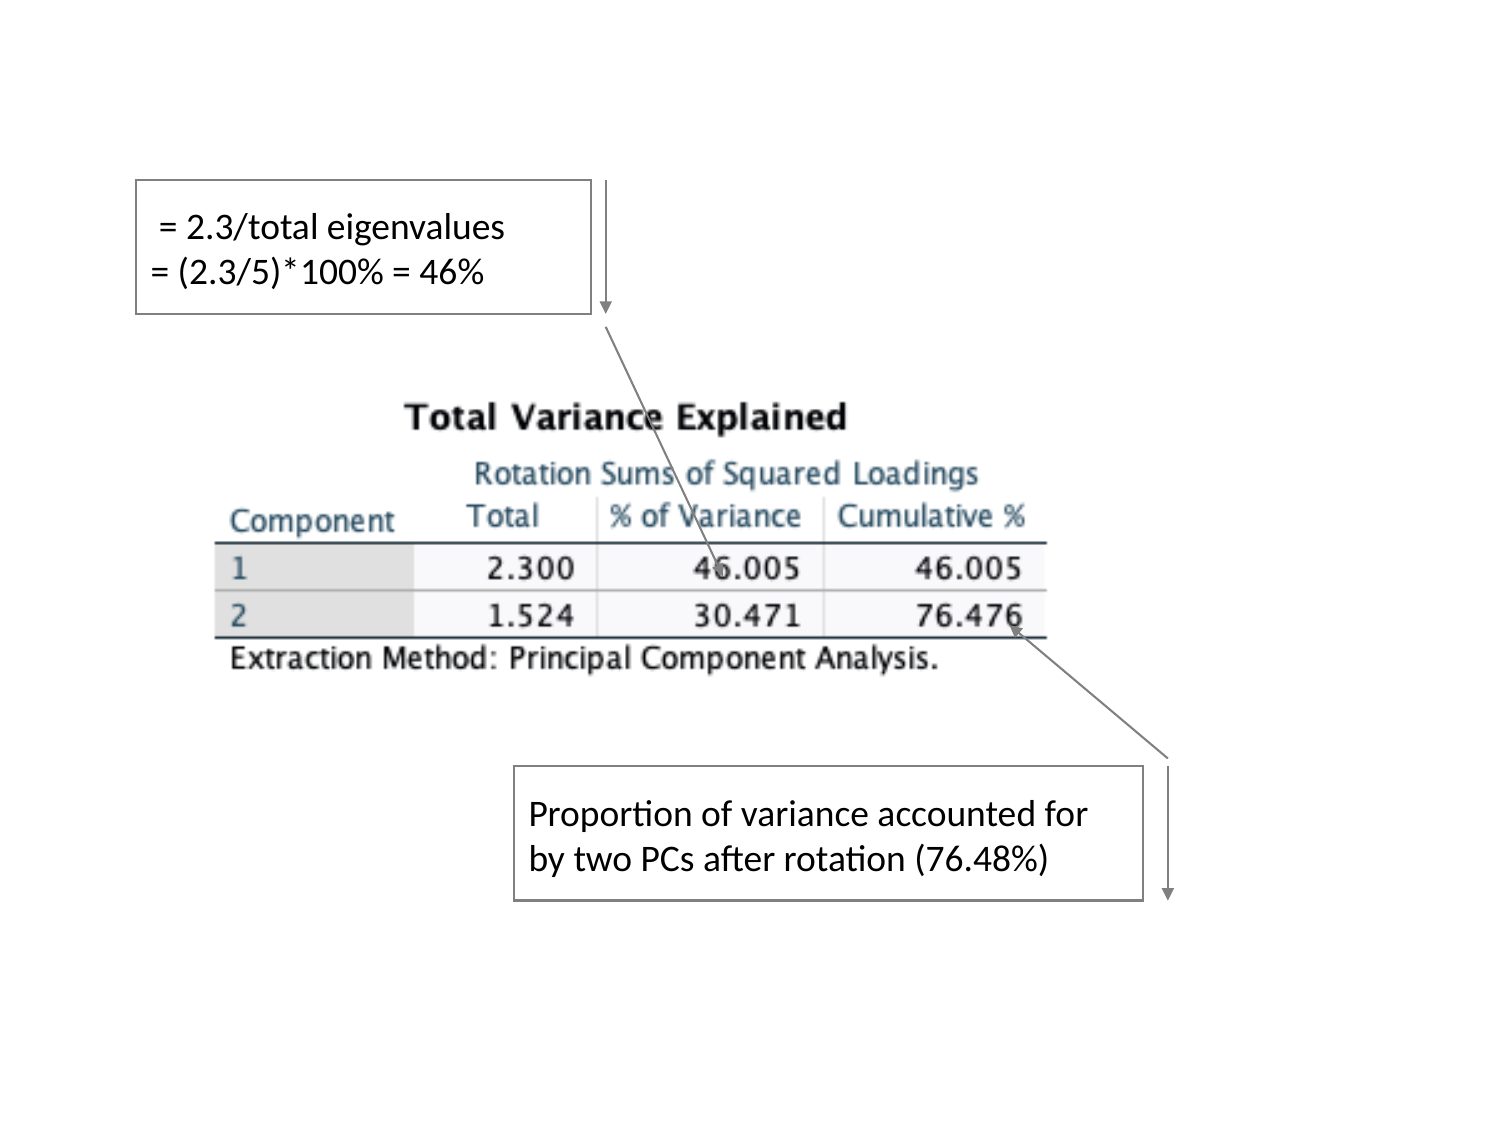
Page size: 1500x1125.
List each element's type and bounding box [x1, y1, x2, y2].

text_box [135, 179, 1314, 901]
